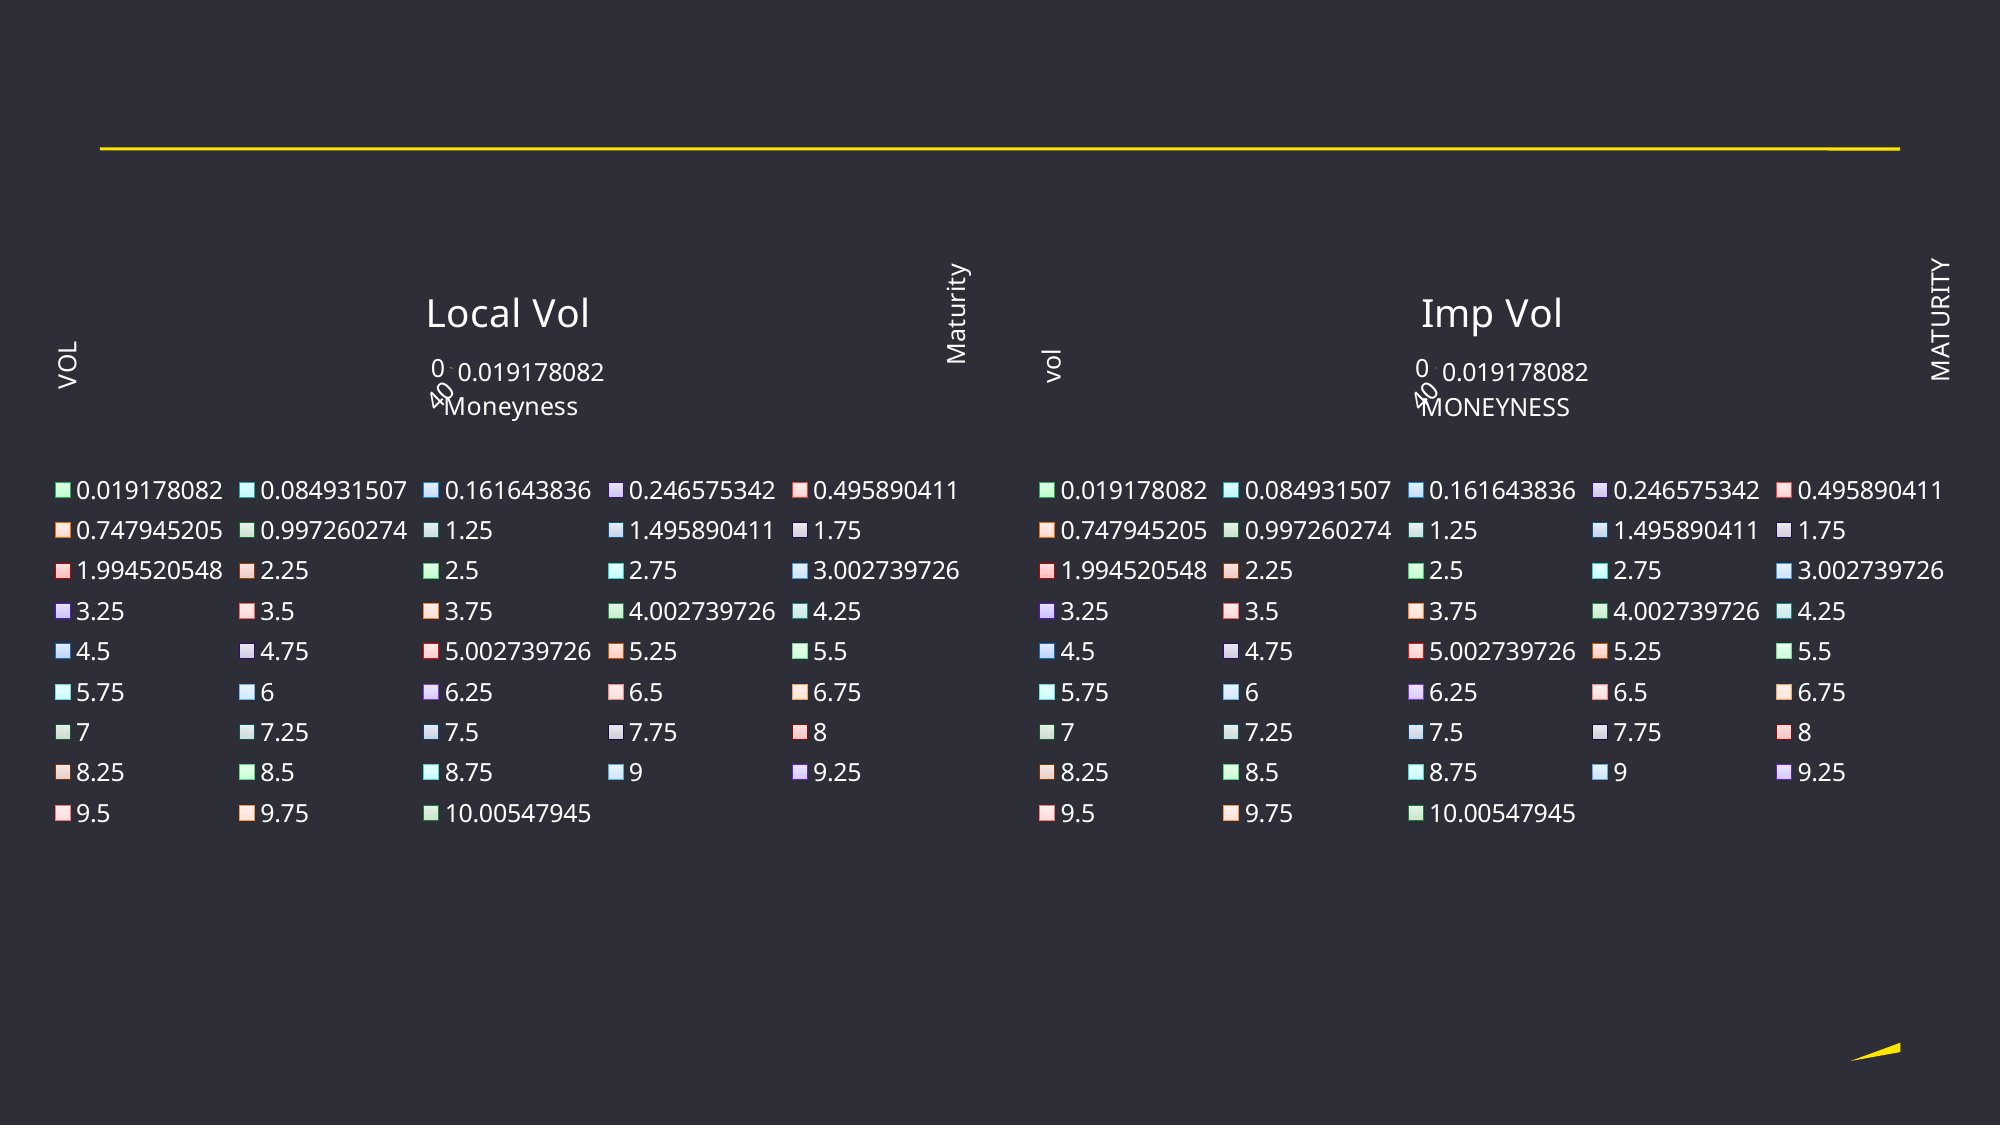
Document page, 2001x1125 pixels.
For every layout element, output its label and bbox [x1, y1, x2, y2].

chart [15, 253, 1985, 837]
